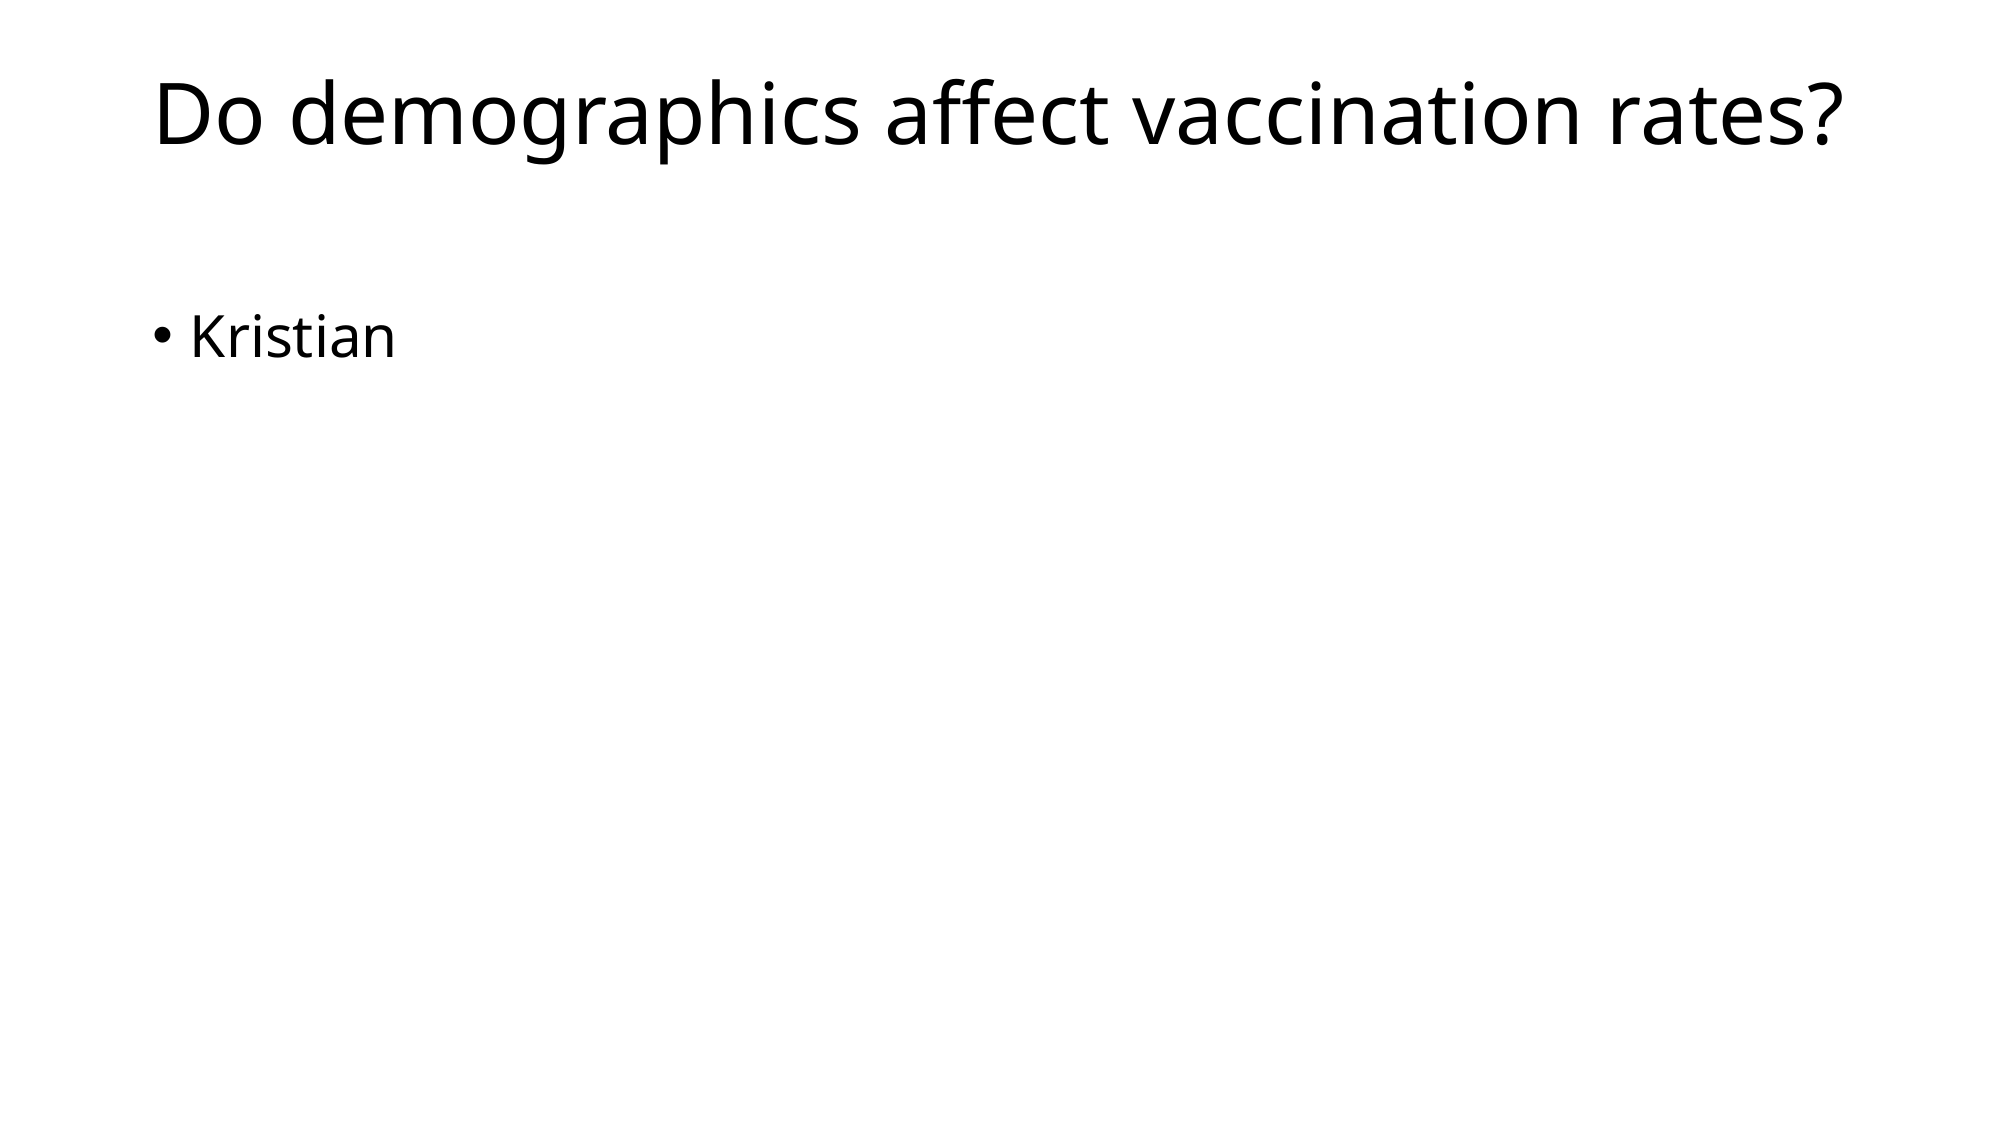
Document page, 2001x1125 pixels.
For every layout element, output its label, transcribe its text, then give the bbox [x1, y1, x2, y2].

title Do demographics affect vaccination rates? [137, 59, 1863, 278]
list Kristian [137, 299, 1863, 1014]
